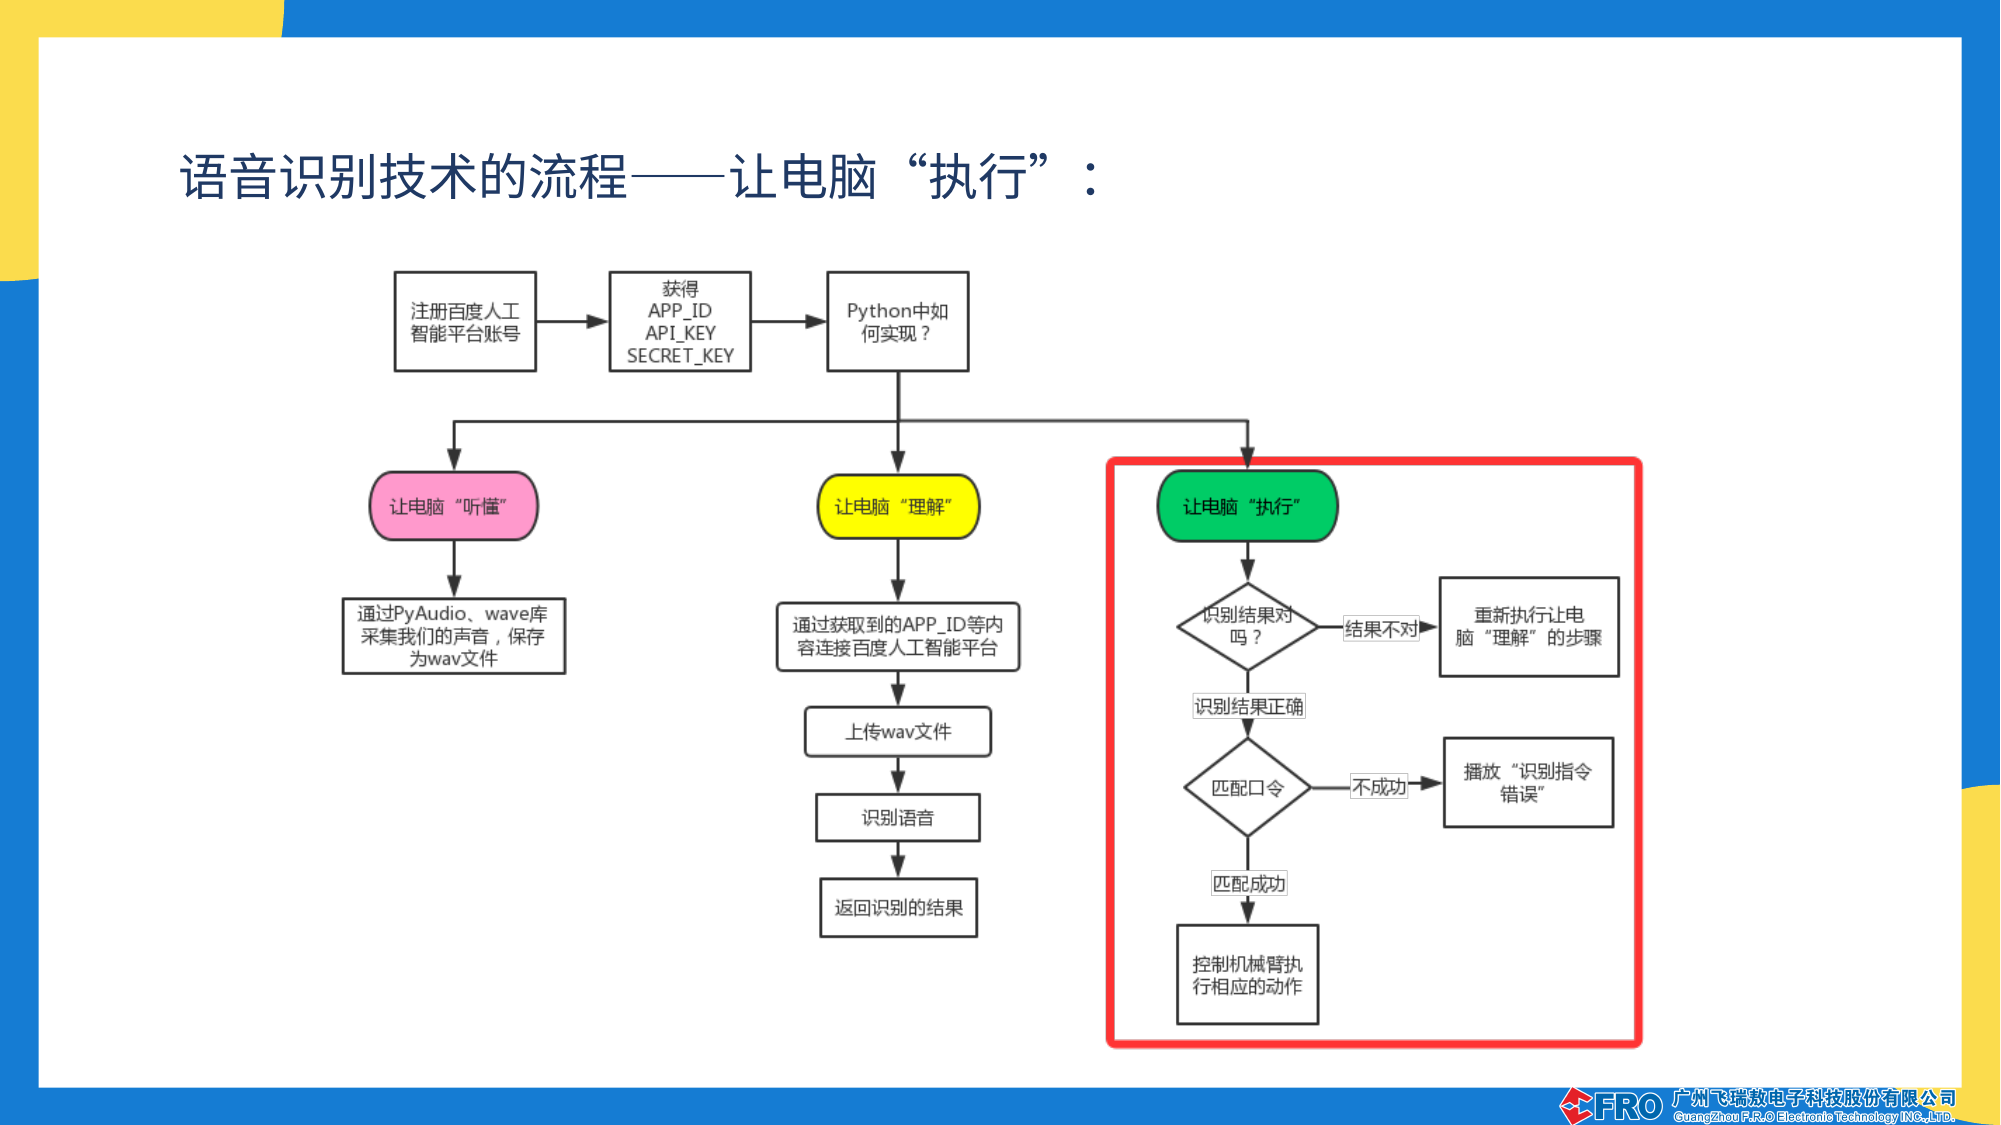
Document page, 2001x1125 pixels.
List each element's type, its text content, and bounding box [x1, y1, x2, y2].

text_box 语音识别技术的流程——让电脑“执行”： [163, 137, 1144, 213]
picture [1559, 1087, 1956, 1125]
picture [333, 247, 1667, 1067]
